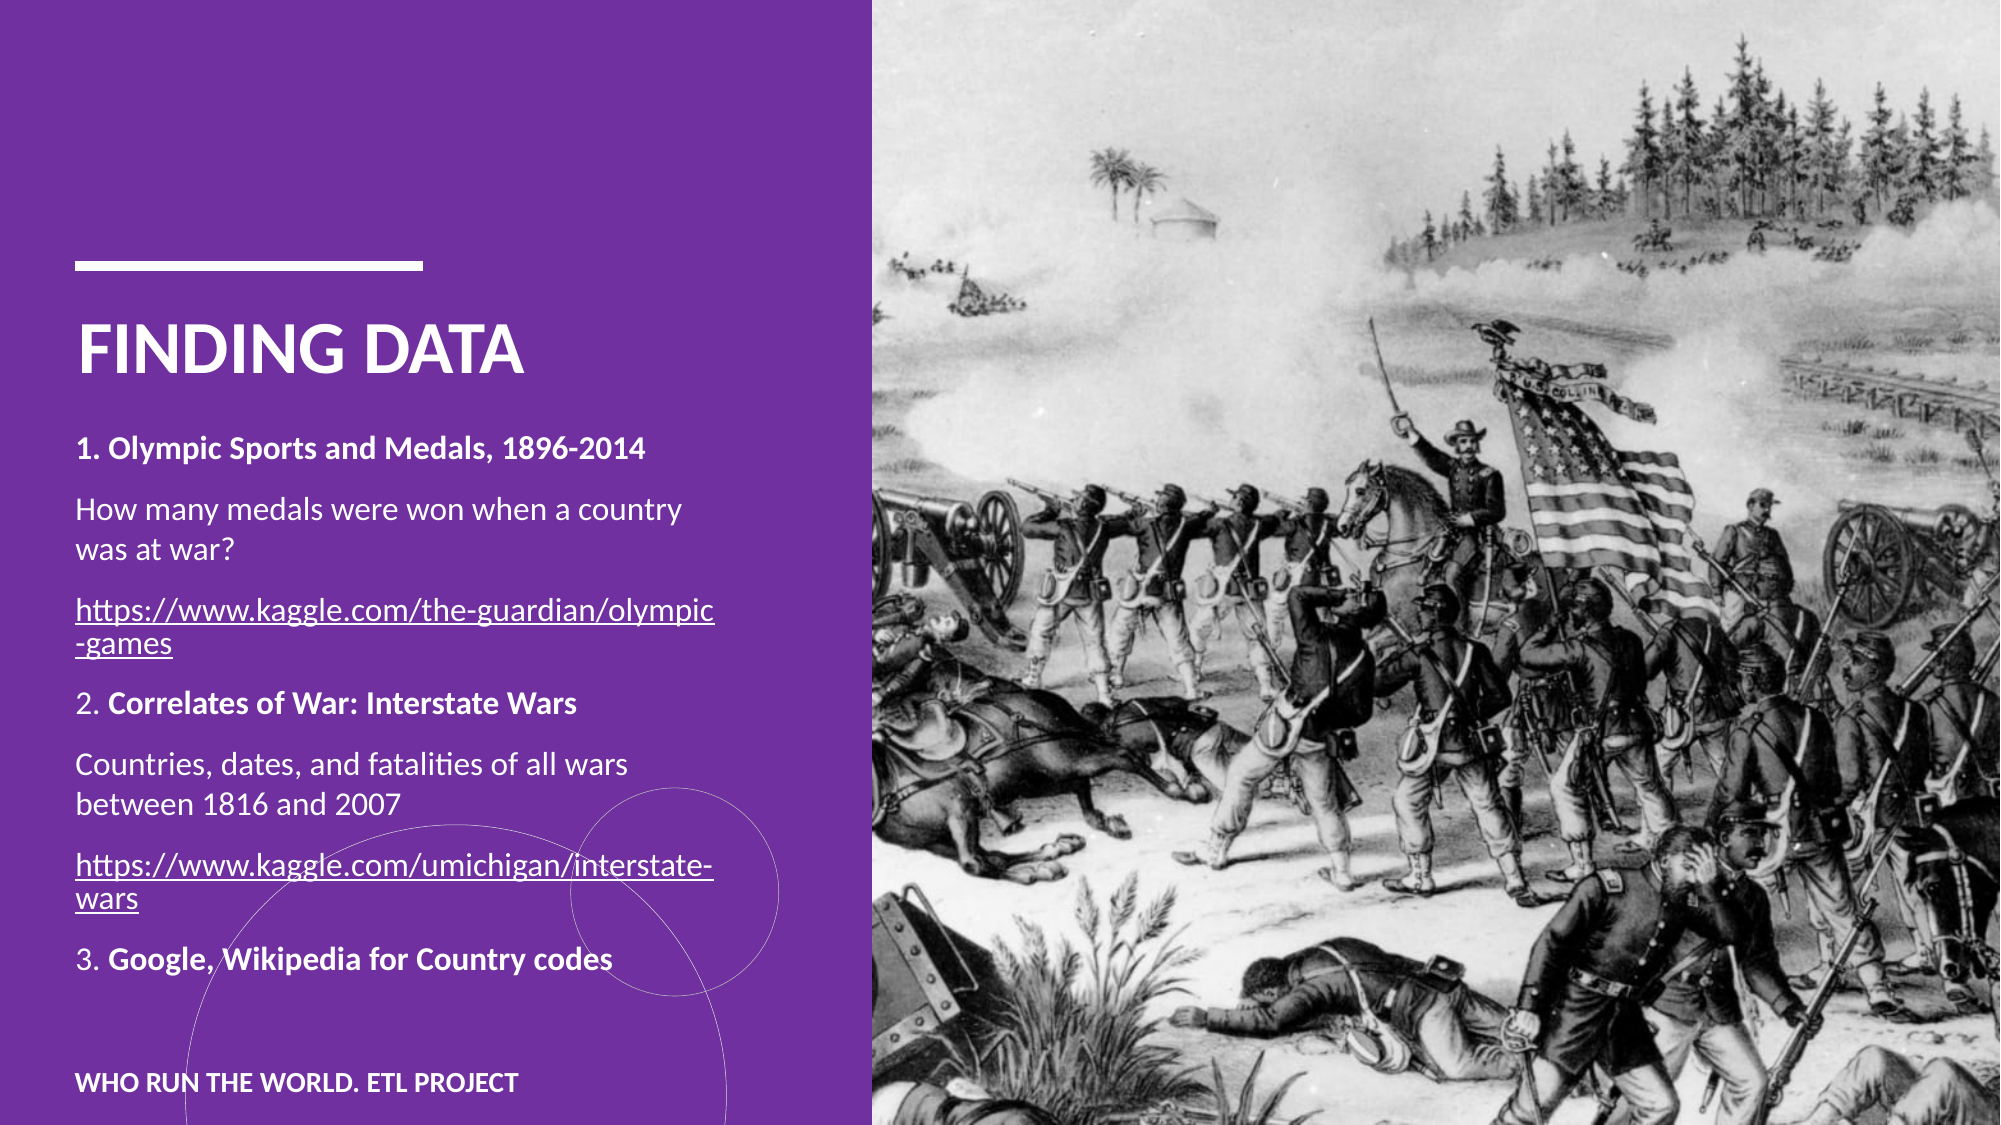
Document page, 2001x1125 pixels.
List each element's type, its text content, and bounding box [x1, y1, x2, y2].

picture [872, 0, 2000, 1125]
title Finding Data [63, 178, 797, 416]
list 1. Olympic Sports and Medals, 1896-2014 How many medals were won when a country was at war? https://www.kaggle.com/the-guardian/olympic-games 2. Correlates of War: Interstate Wars Countries, dates, and fatalities of all wars between 1816 and 2007 https://www.kaggle.com/umichigan/interstate-wars 3. Google, Wikipedia for Country codes [60, 418, 733, 992]
list Who RUN THE WORLD. ETL PROJECT [59, 1060, 618, 1099]
